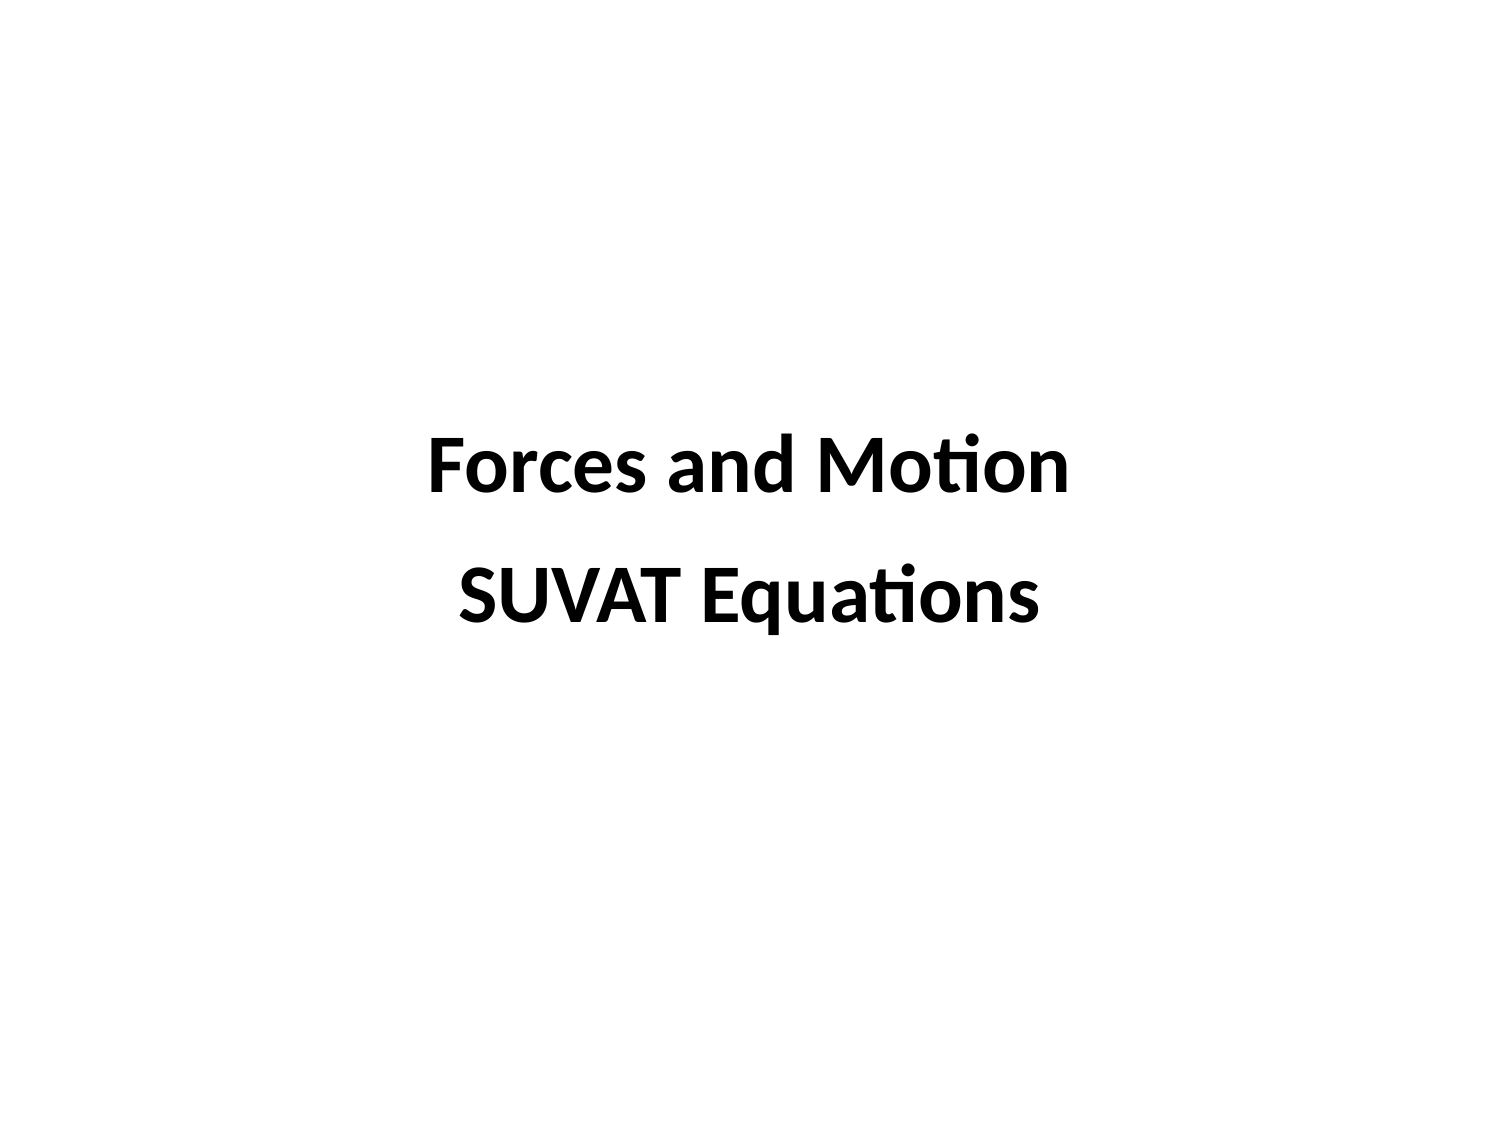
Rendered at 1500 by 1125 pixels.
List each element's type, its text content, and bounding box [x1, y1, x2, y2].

text_box Forces and Motion [412, 401, 1087, 517]
text_box SUVAT Equations [443, 531, 1057, 647]
